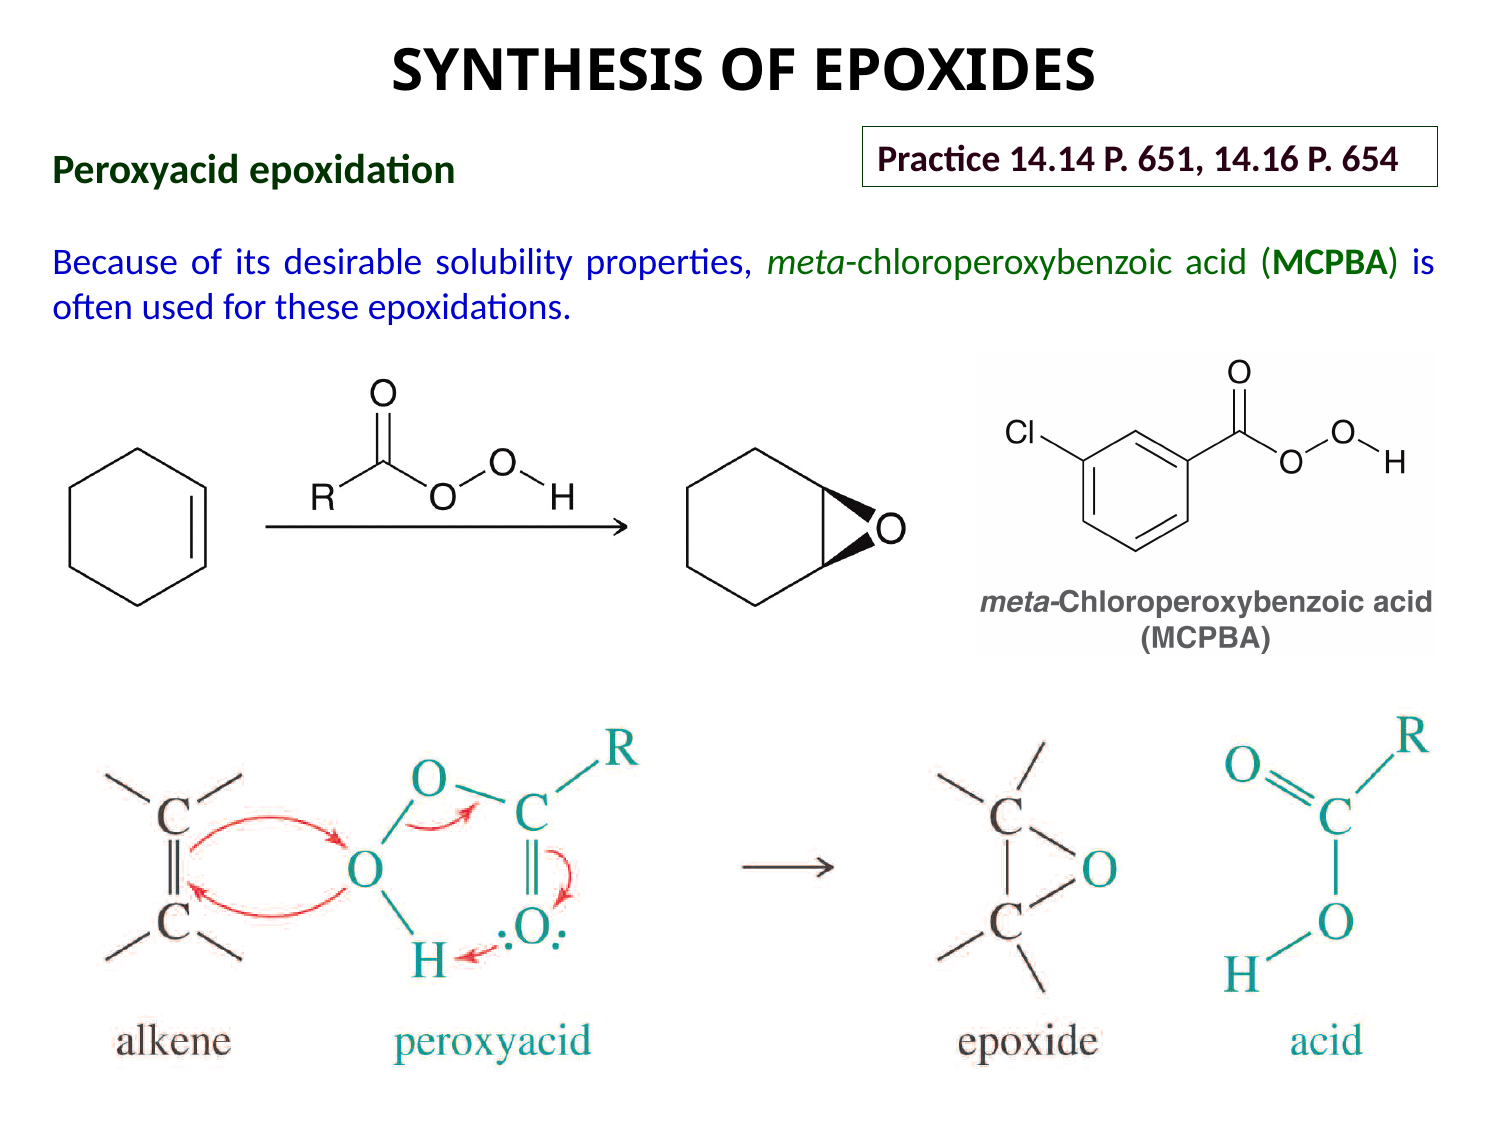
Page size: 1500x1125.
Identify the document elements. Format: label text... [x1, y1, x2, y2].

text_box Practice 14.14 P. 651, 14.16 P. 654 [862, 126, 1438, 187]
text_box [62, 351, 1438, 1076]
text_box SYNTHESIS OF EPOXIDES Peroxyacid epoxidation Because of its desirable solubility properties, meta-chloroperoxybenzoic acid (MCPBA) is often used for these epoxidations. [37, 24, 1450, 375]
